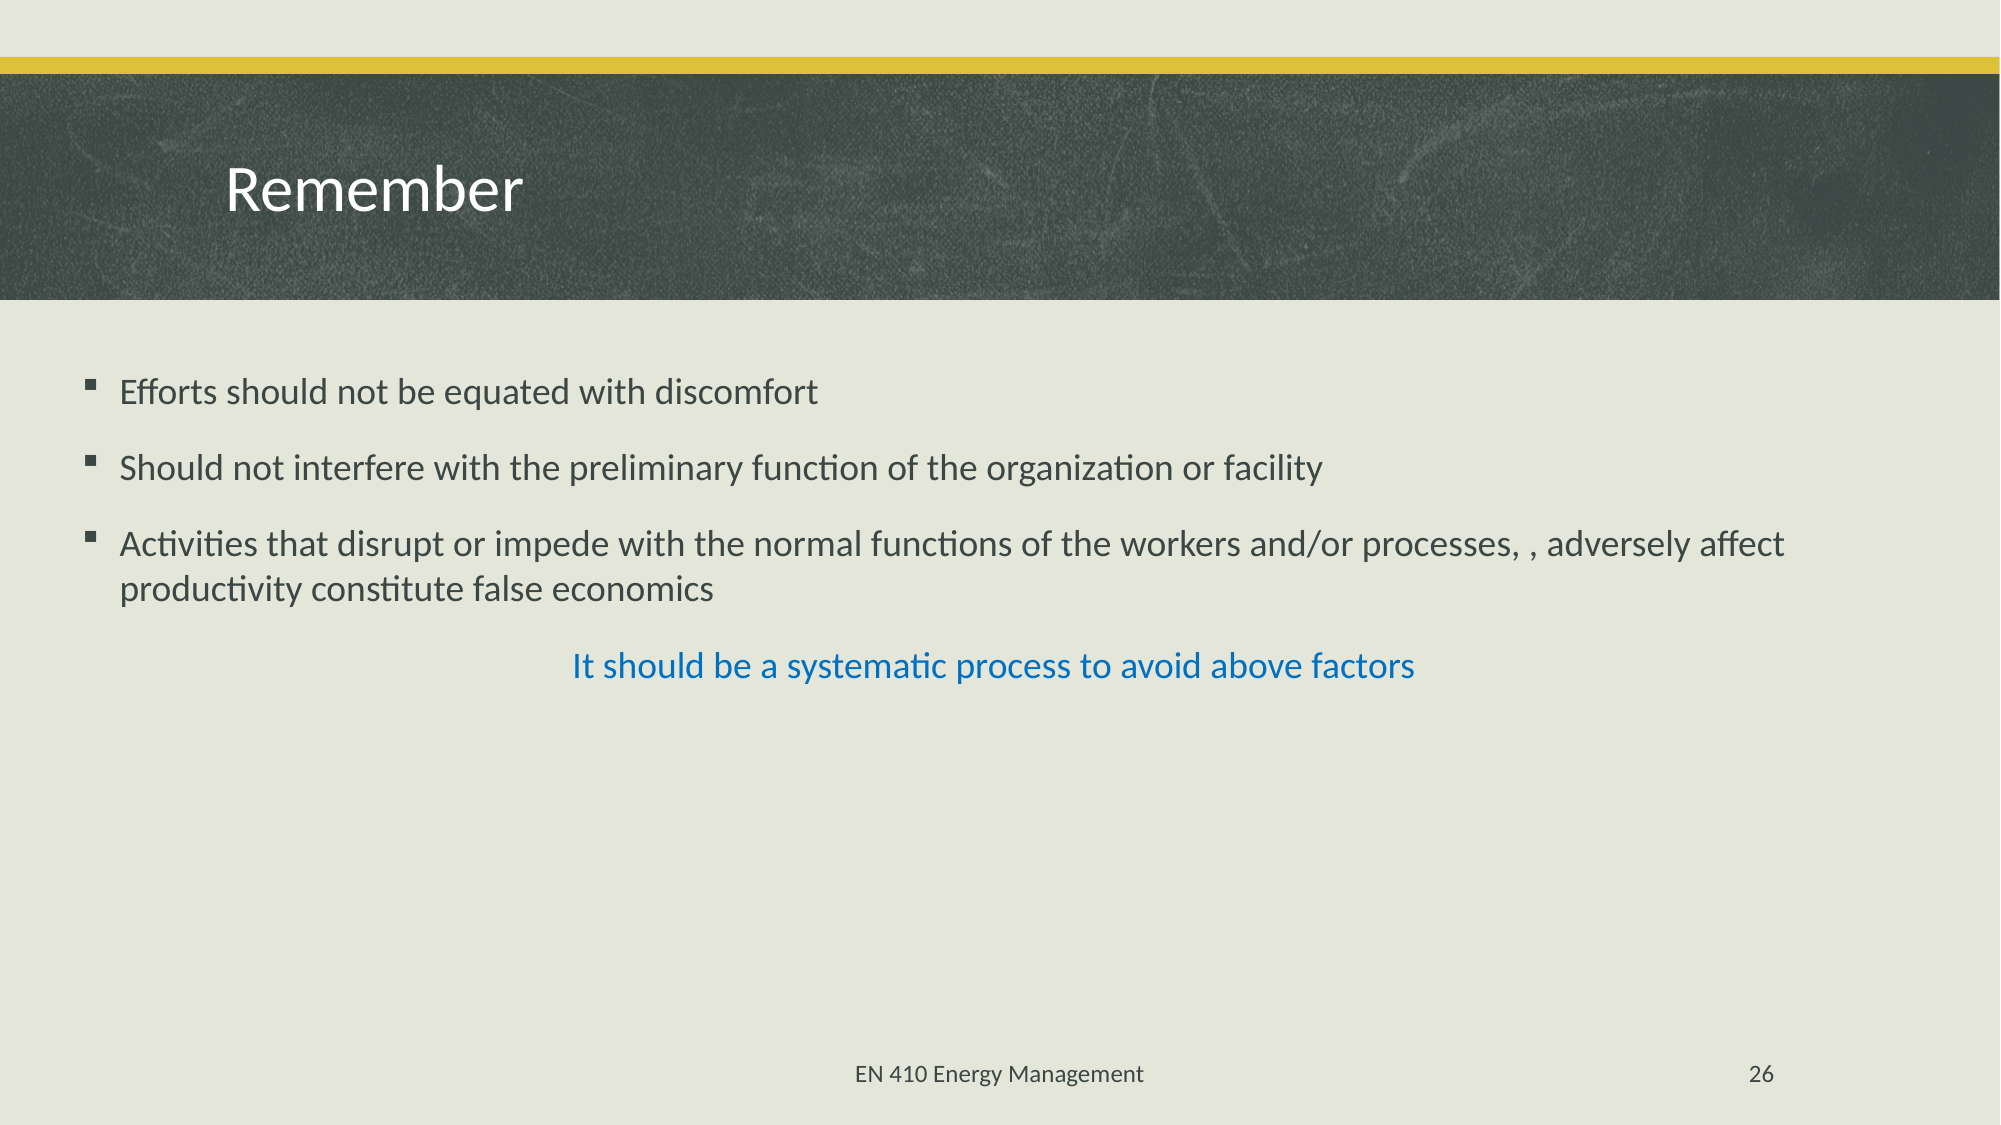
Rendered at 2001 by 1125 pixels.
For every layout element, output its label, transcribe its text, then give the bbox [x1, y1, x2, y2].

picture [0, 74, 2000, 300]
footer EN 410 Energy Management [533, 1042, 1466, 1103]
list Efforts should not be equated with discomfort Should not interfere with the preliminary function of the organization or facility Activities that disrupt or impede with the normal functions of the workers and/or processes, , adversely affect productivity constitute false economics It should be a systematic process to avoid above factors [67, 359, 1930, 1043]
slide_number 26 [1466, 1042, 1790, 1103]
title Remember [210, 76, 1790, 300]
